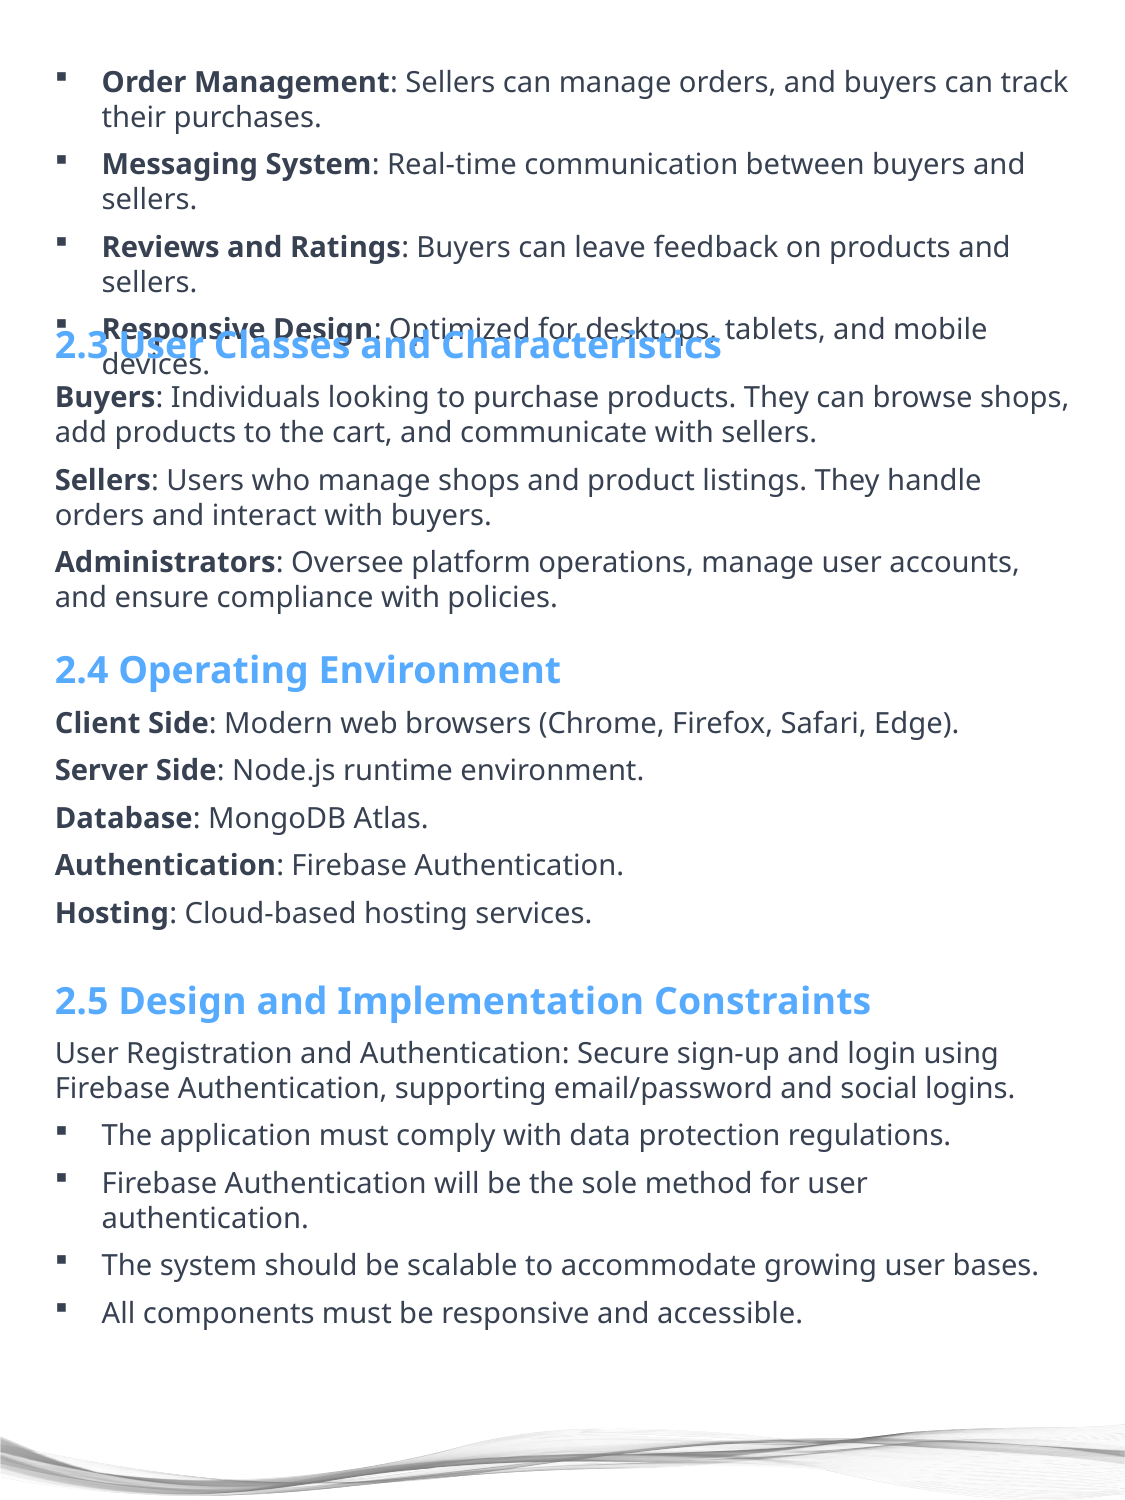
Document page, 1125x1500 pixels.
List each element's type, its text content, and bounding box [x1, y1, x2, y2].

text_box 2.4 Operating Environment Client Side: Modern web browsers (Chrome, Firefox, Safari, Edge). Server Side: Node.js runtime environment. Database: MongoDB Atlas. Authentication: Firebase Authentication. Hosting: Cloud-based hosting services. [40, 639, 1085, 937]
text_box 2.3 User Classes and Characteristics Buyers: Individuals looking to purchase products. They can browse shops, add products to the cart, and communicate with sellers. Sellers: Users who manage shops and product listings. They handle orders and interact with buyers. Administrators: Oversee platform operations, manage user accounts, and ensure compliance with policies. [40, 313, 1085, 621]
text_box 2.5 Design and Implementation Constraints User Registration and Authentication: Secure sign-up and login using Firebase Authentication, supporting email/password and social logins. The application must comply with data protection regulations. Firebase Authentication will be the sole method for user authentication. The system should be scalable to accommodate growing user bases. All components must be responsive and accessible. [40, 969, 1085, 1337]
text_box Order Management: Sellers can manage orders, and buyers can track their purchases. Messaging System: Real-time communication between buyers and sellers. Reviews and Ratings: Buyers can leave feedback on products and sellers. Responsive Design: Optimized for desktops, tablets, and mobile devices. [40, 55, 1085, 313]
picture [0, 1424, 1125, 1500]
